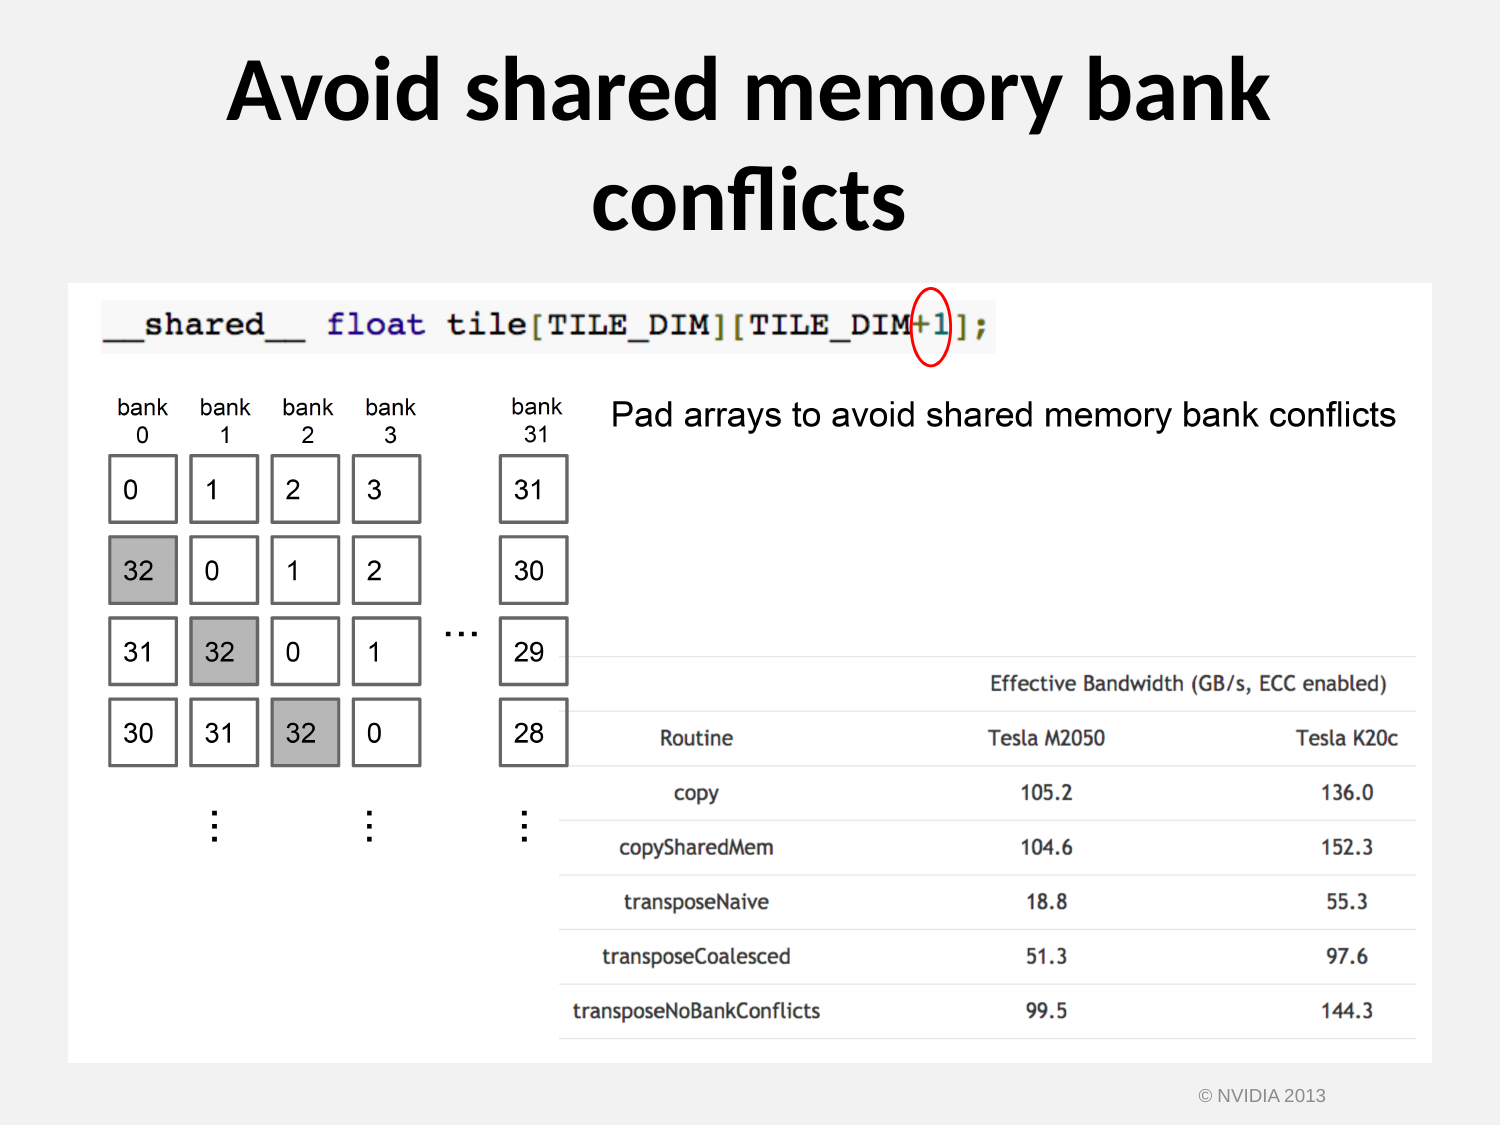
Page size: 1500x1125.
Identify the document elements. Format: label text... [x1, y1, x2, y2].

footer © NVIDIA 2013 [1025, 1065, 1500, 1125]
title Avoid shared memory bank conflicts [75, 45, 1425, 233]
picture [68, 283, 1432, 1063]
